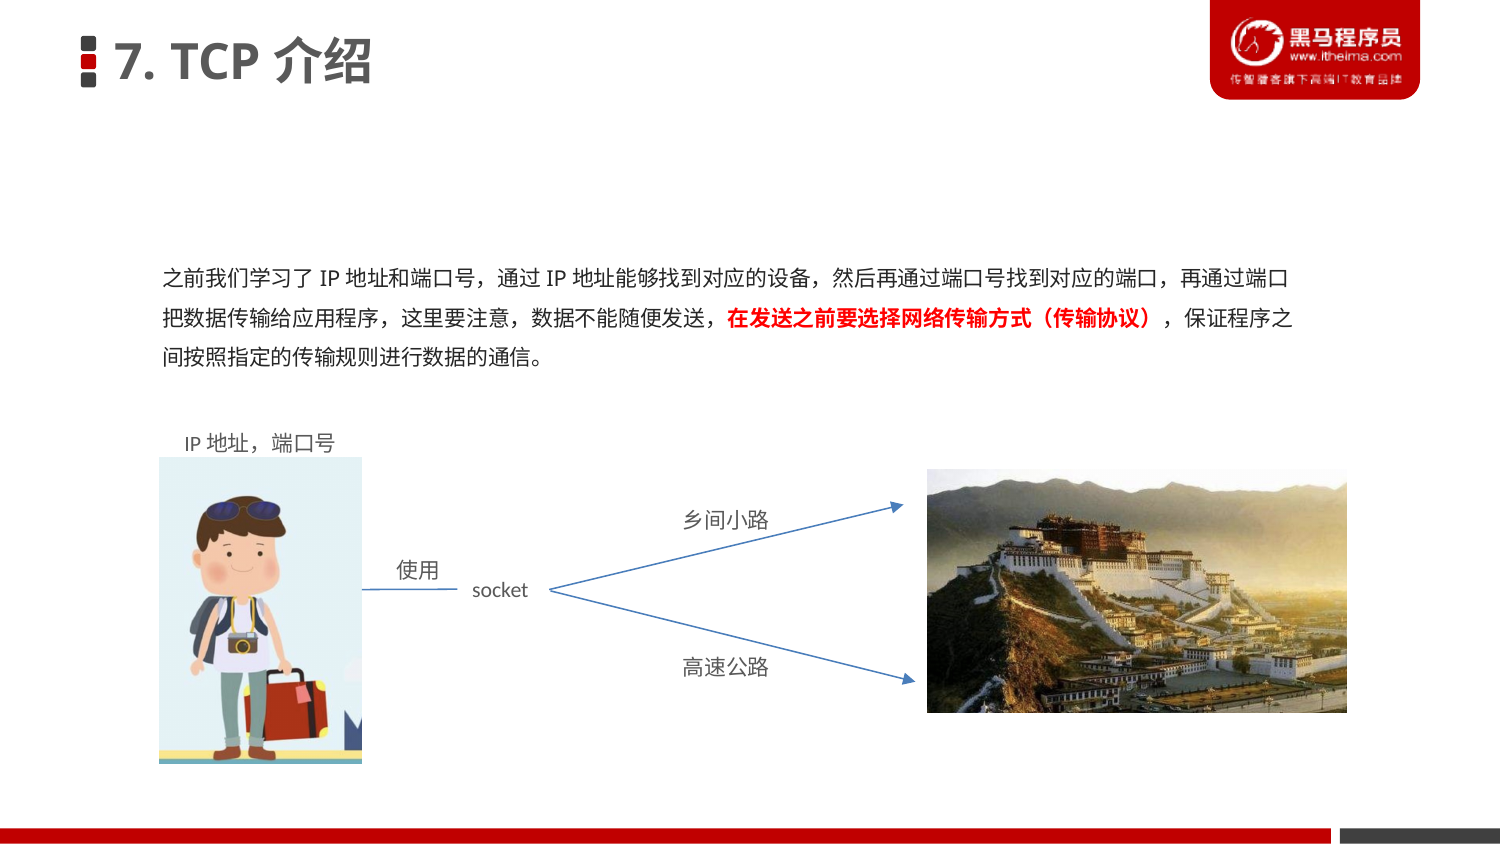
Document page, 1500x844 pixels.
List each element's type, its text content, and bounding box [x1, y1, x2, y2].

text_box socket [457, 568, 544, 610]
picture [926, 468, 1348, 713]
picture [1212, 8, 1421, 94]
text_box 使用 [381, 549, 455, 589]
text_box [550, 590, 916, 682]
text_box 7. TCP介绍 [103, 0, 987, 130]
text_box 之前我们学习了IP地址和端口号，通过IP地址能够找到对应的设备，然后再通过端口号找到对应的端口，再通过端口把数据传输给应用程序，这里要注意，数据不能随便发送，在发送之前要选择网络传输方式（传输协议），保证程序之间按照指定的传输规则进行数据的通信。 [147, 244, 1320, 378]
picture [159, 457, 363, 764]
text_box IP地址，端口号 [169, 422, 352, 455]
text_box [548, 504, 904, 590]
